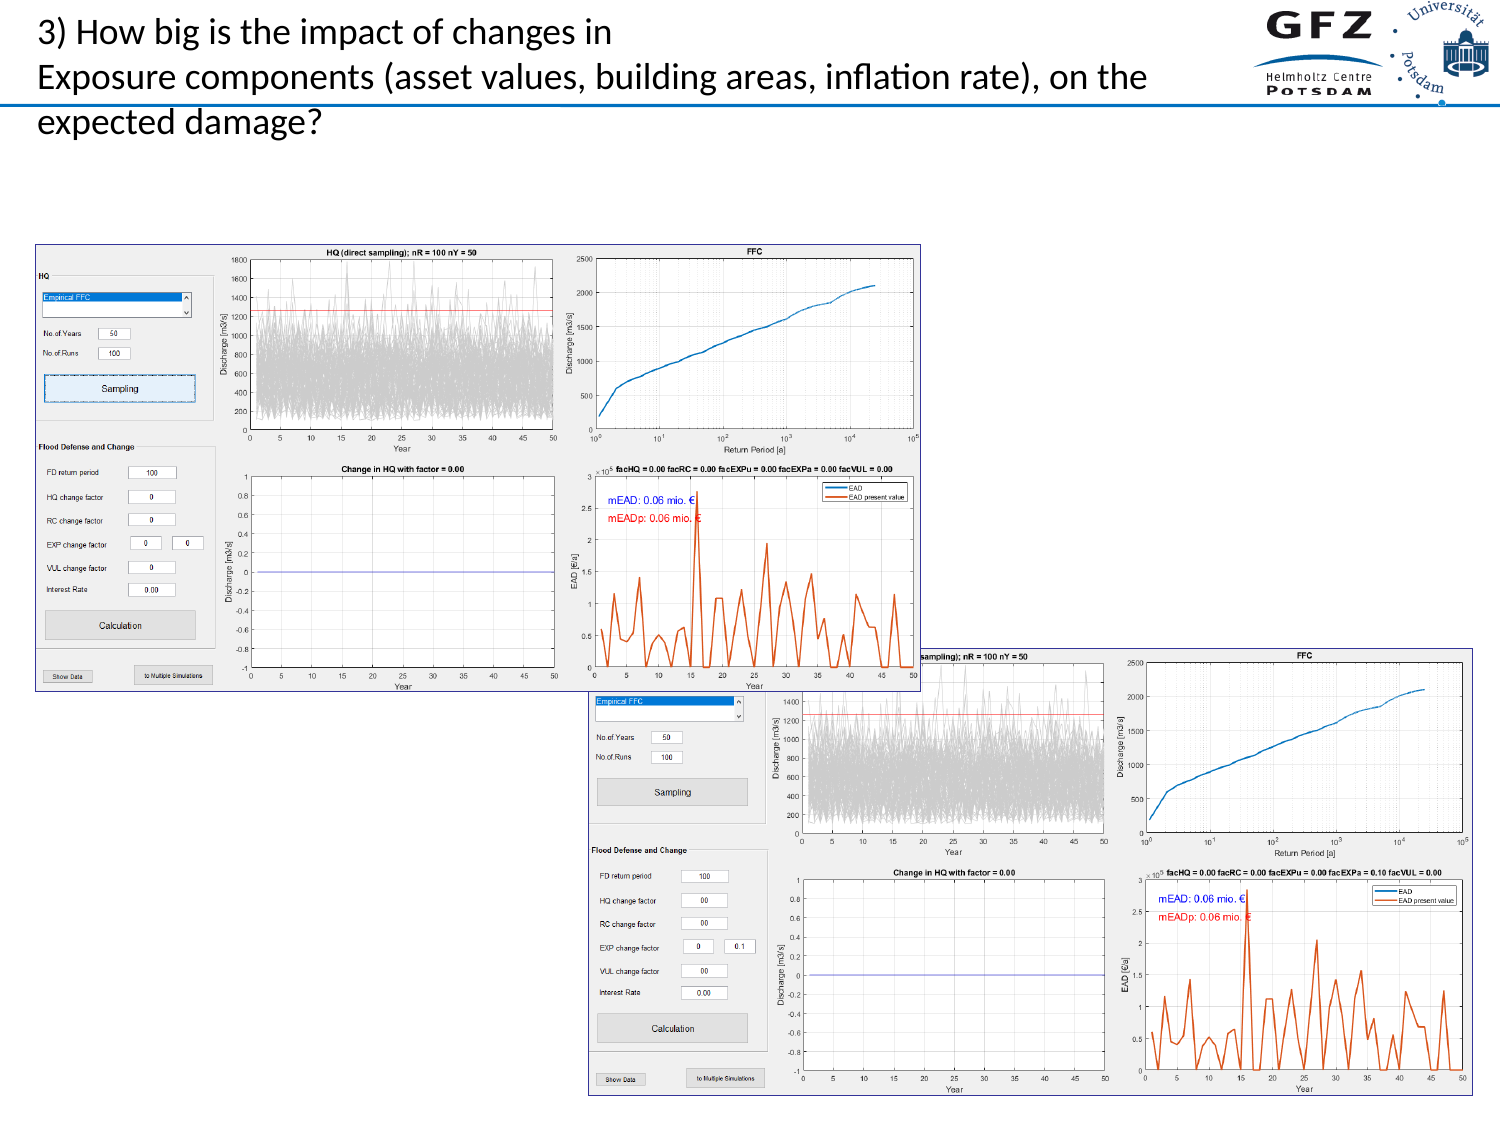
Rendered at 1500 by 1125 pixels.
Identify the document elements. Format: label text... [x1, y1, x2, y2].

picture [1390, 1, 1489, 106]
picture [34, 244, 1474, 1096]
picture [1290, 11, 1383, 95]
text_box 3) How big is the impact of changes in Exposure components (asset values, building areas, inflation rate), on the expected damage? [22, 0, 1290, 150]
